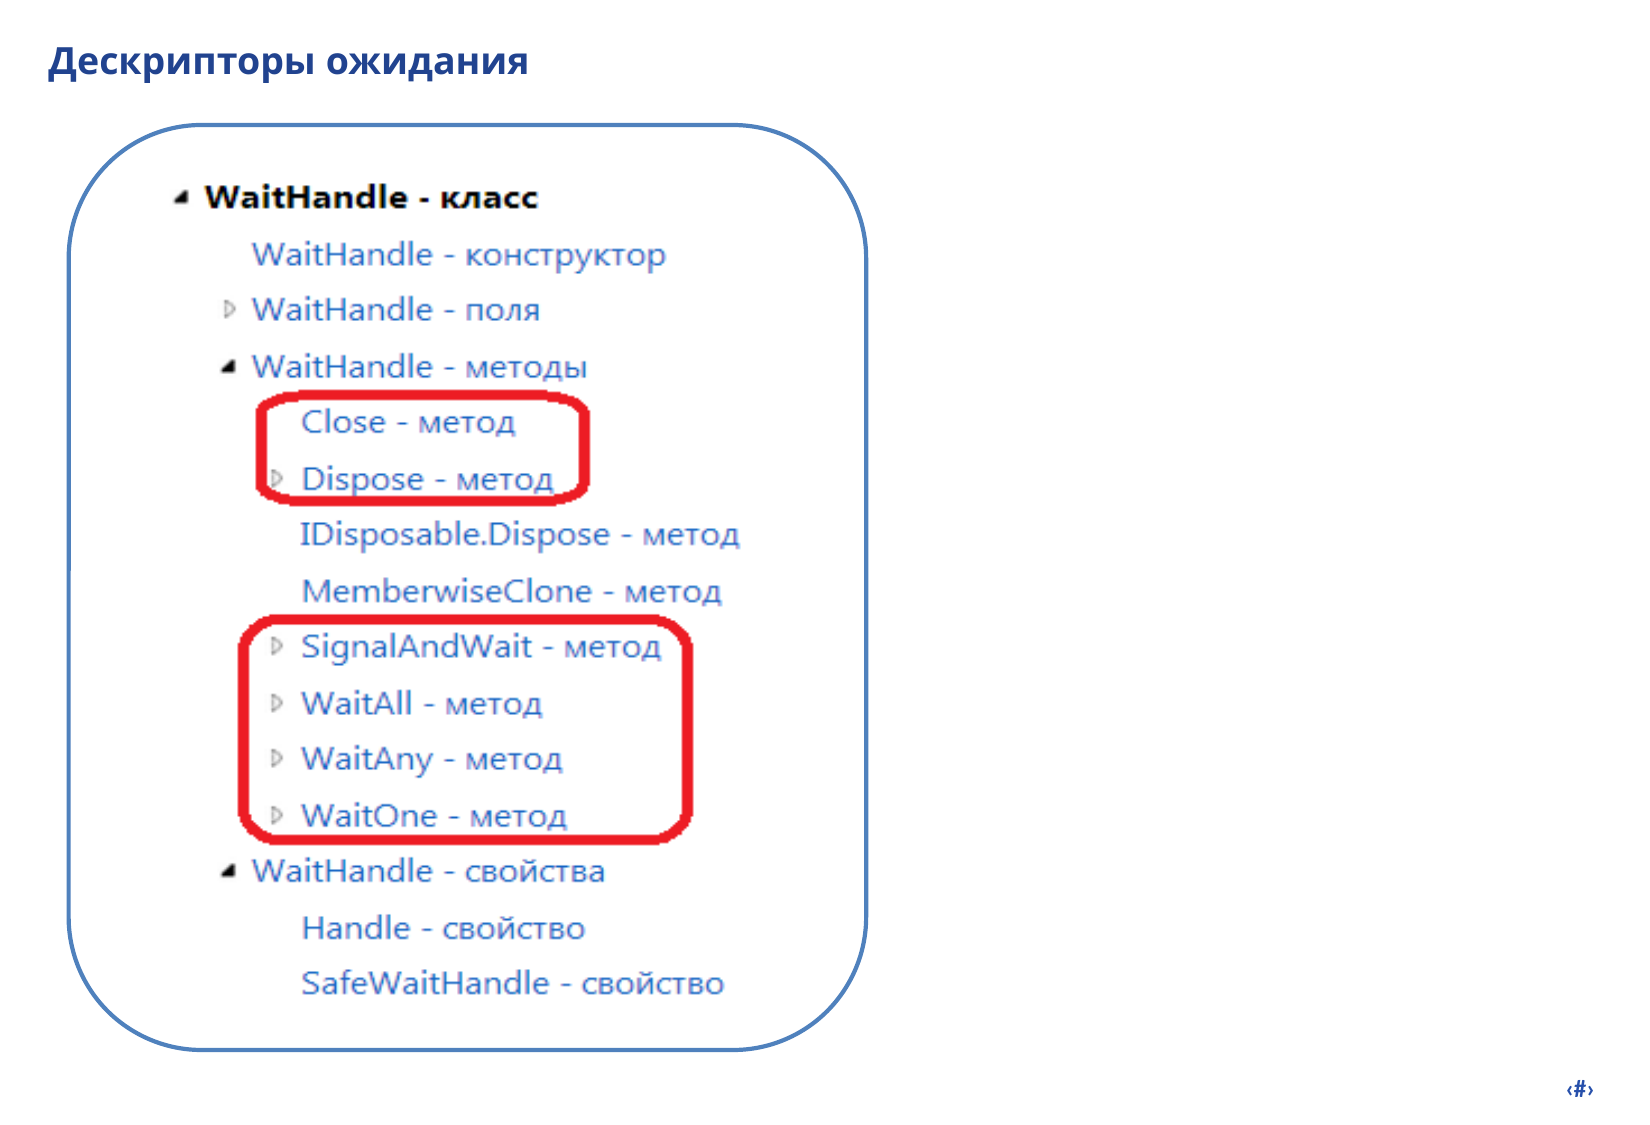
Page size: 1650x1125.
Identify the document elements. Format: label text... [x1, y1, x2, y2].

picture [150, 174, 771, 1015]
title Дескрипторы ожидания [40, 28, 1617, 90]
text_box [68, 124, 867, 1051]
